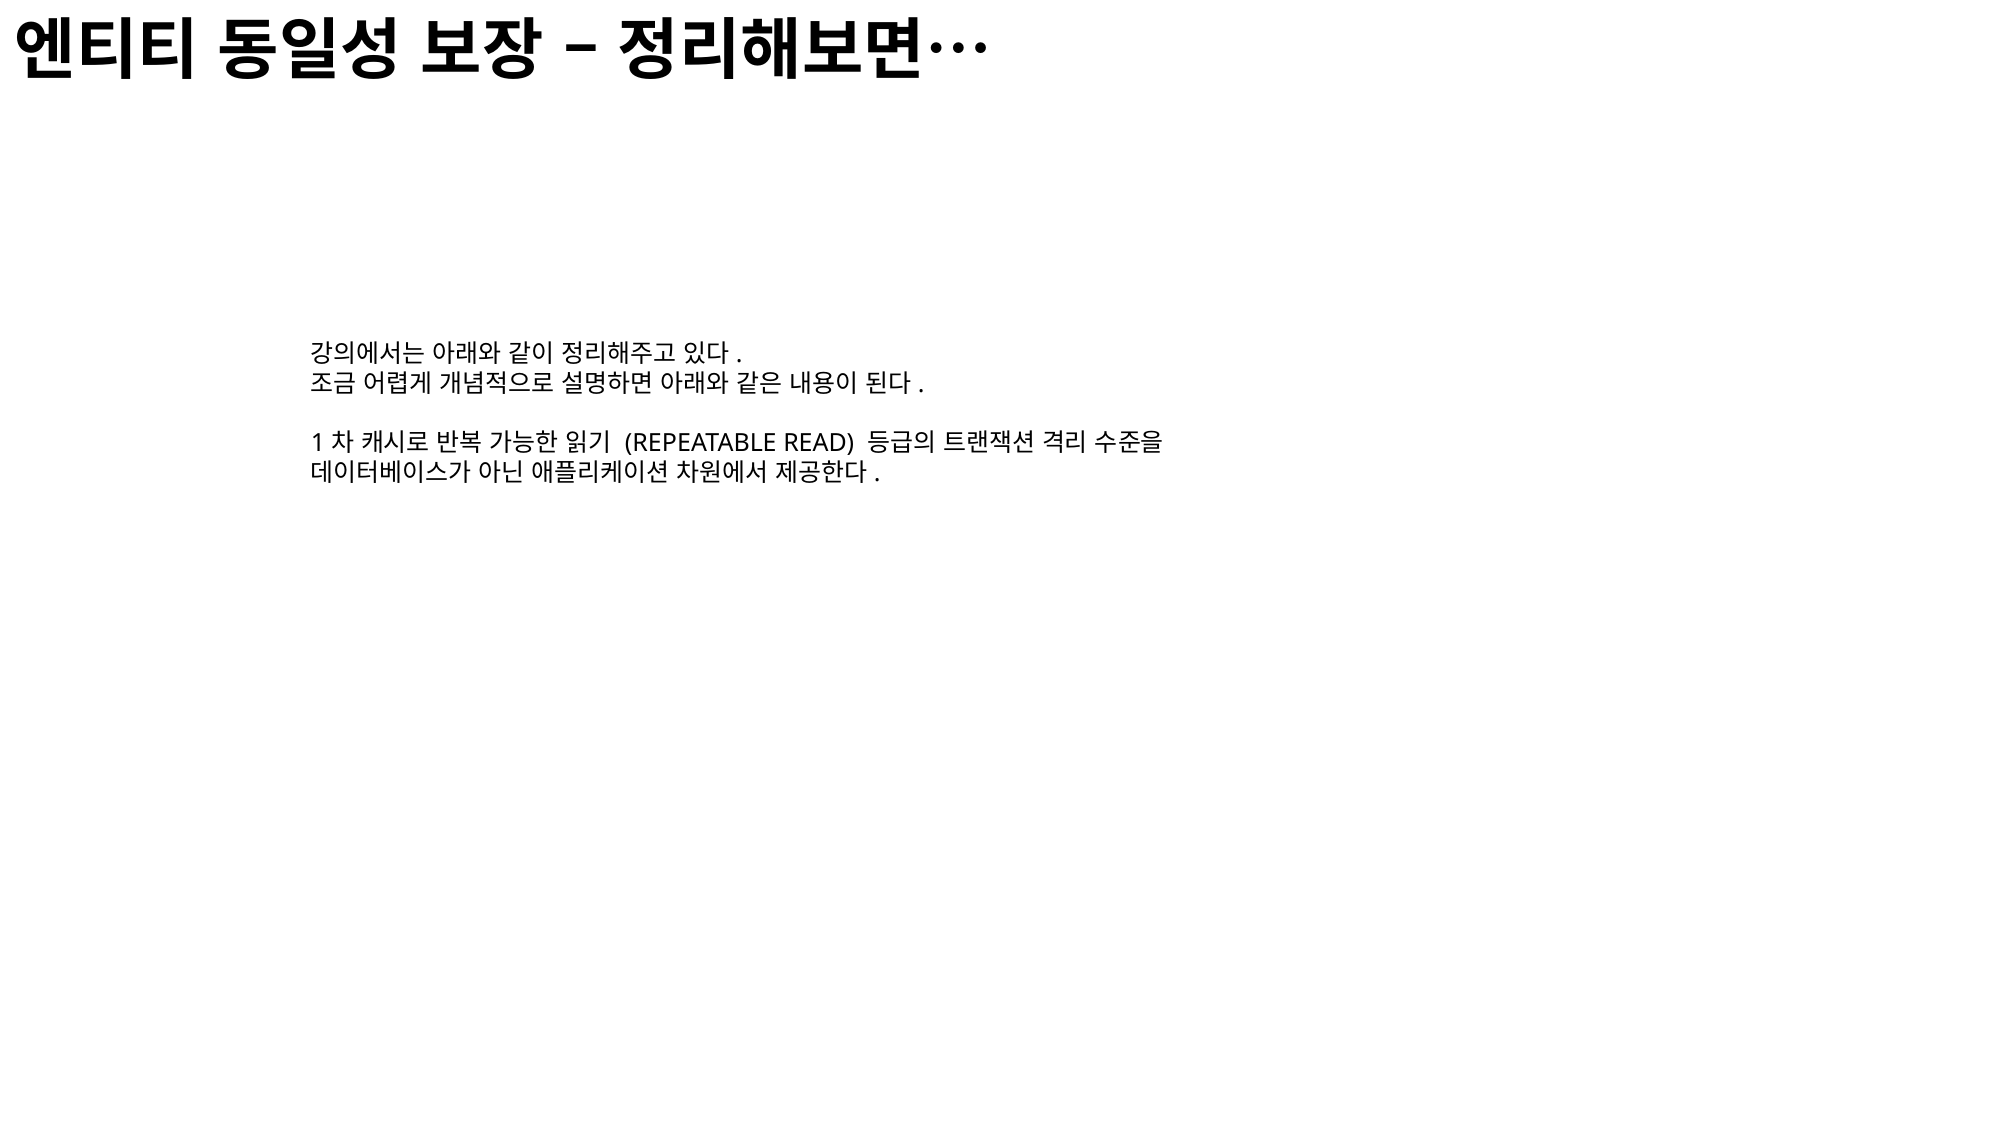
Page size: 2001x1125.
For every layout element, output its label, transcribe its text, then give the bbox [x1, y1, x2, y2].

text_box 엔티티 동일성 보장 – 정리해보면… [0, 0, 2000, 95]
text_box 강의에서는 아래와 같이 정리해주고 있다. 조금 어렵게 개념적으로 설명하면 아래와 같은 내용이 된다. 1차 캐시로 반복 가능한 읽기 (REPEATABLE READ) 등급의 트랜잭션 격리 수준을 데이터베이스가 아닌 애플리케이션 차원에서 제공한다. [296, 329, 1359, 495]
